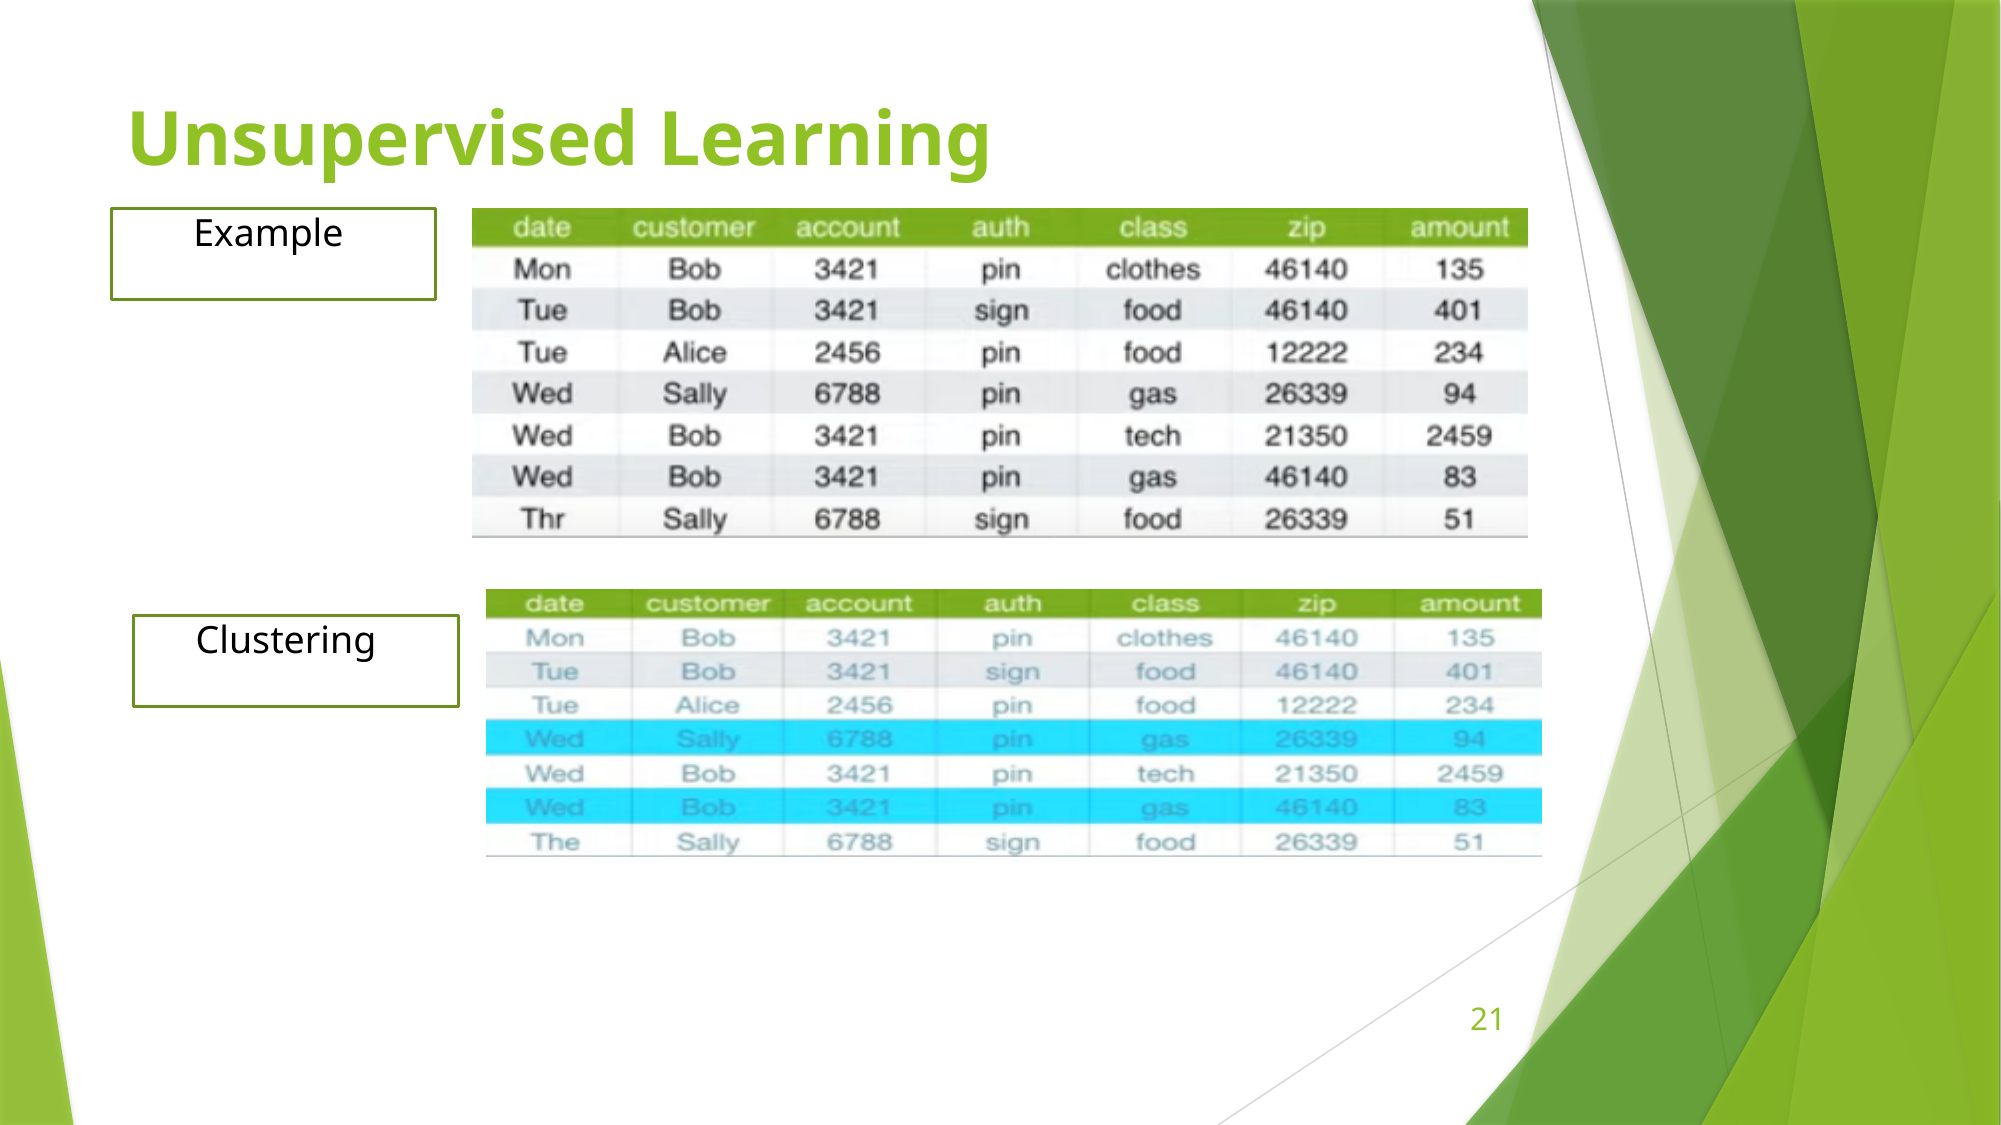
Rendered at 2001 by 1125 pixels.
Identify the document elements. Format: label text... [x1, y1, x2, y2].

picture [485, 588, 1543, 858]
text_box Example [110, 207, 437, 301]
title Unsupervised Learning [111, 82, 1522, 300]
slide_number 21 [1409, 991, 1522, 1051]
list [471, 207, 1529, 538]
text_box Clustering [132, 614, 460, 708]
